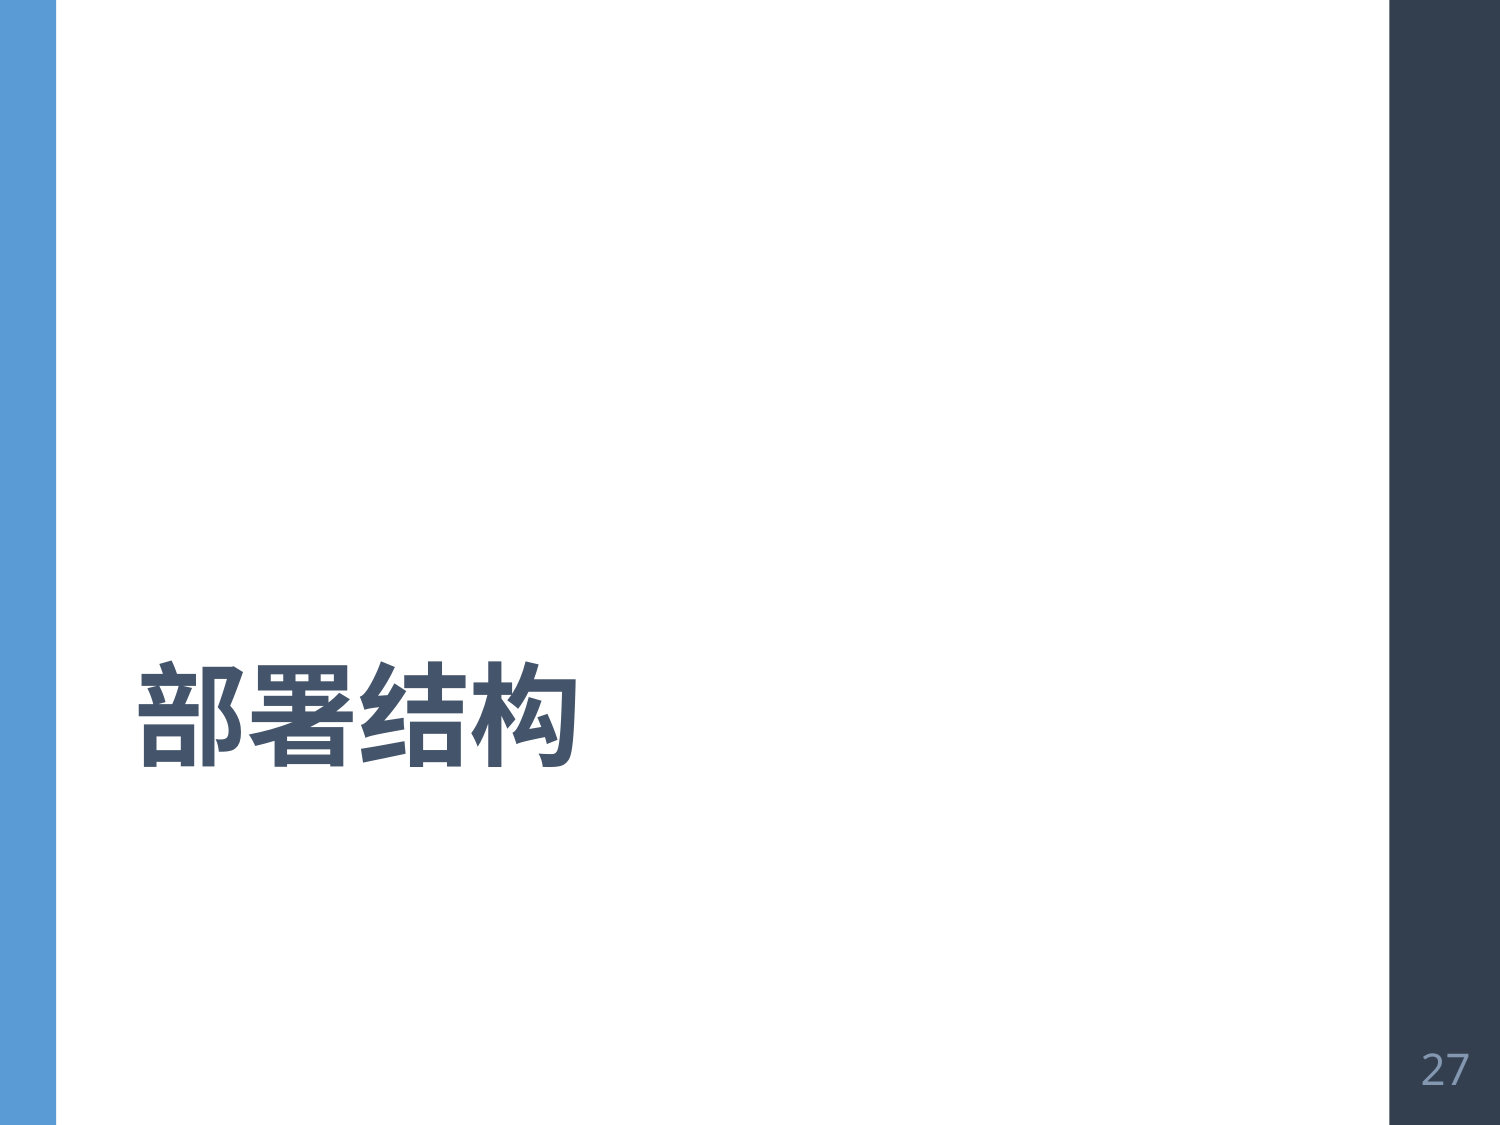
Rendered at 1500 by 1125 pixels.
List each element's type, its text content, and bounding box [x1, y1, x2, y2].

slide_number 27 [1389, 1022, 1500, 1120]
title 部署结构 [119, 124, 1314, 788]
